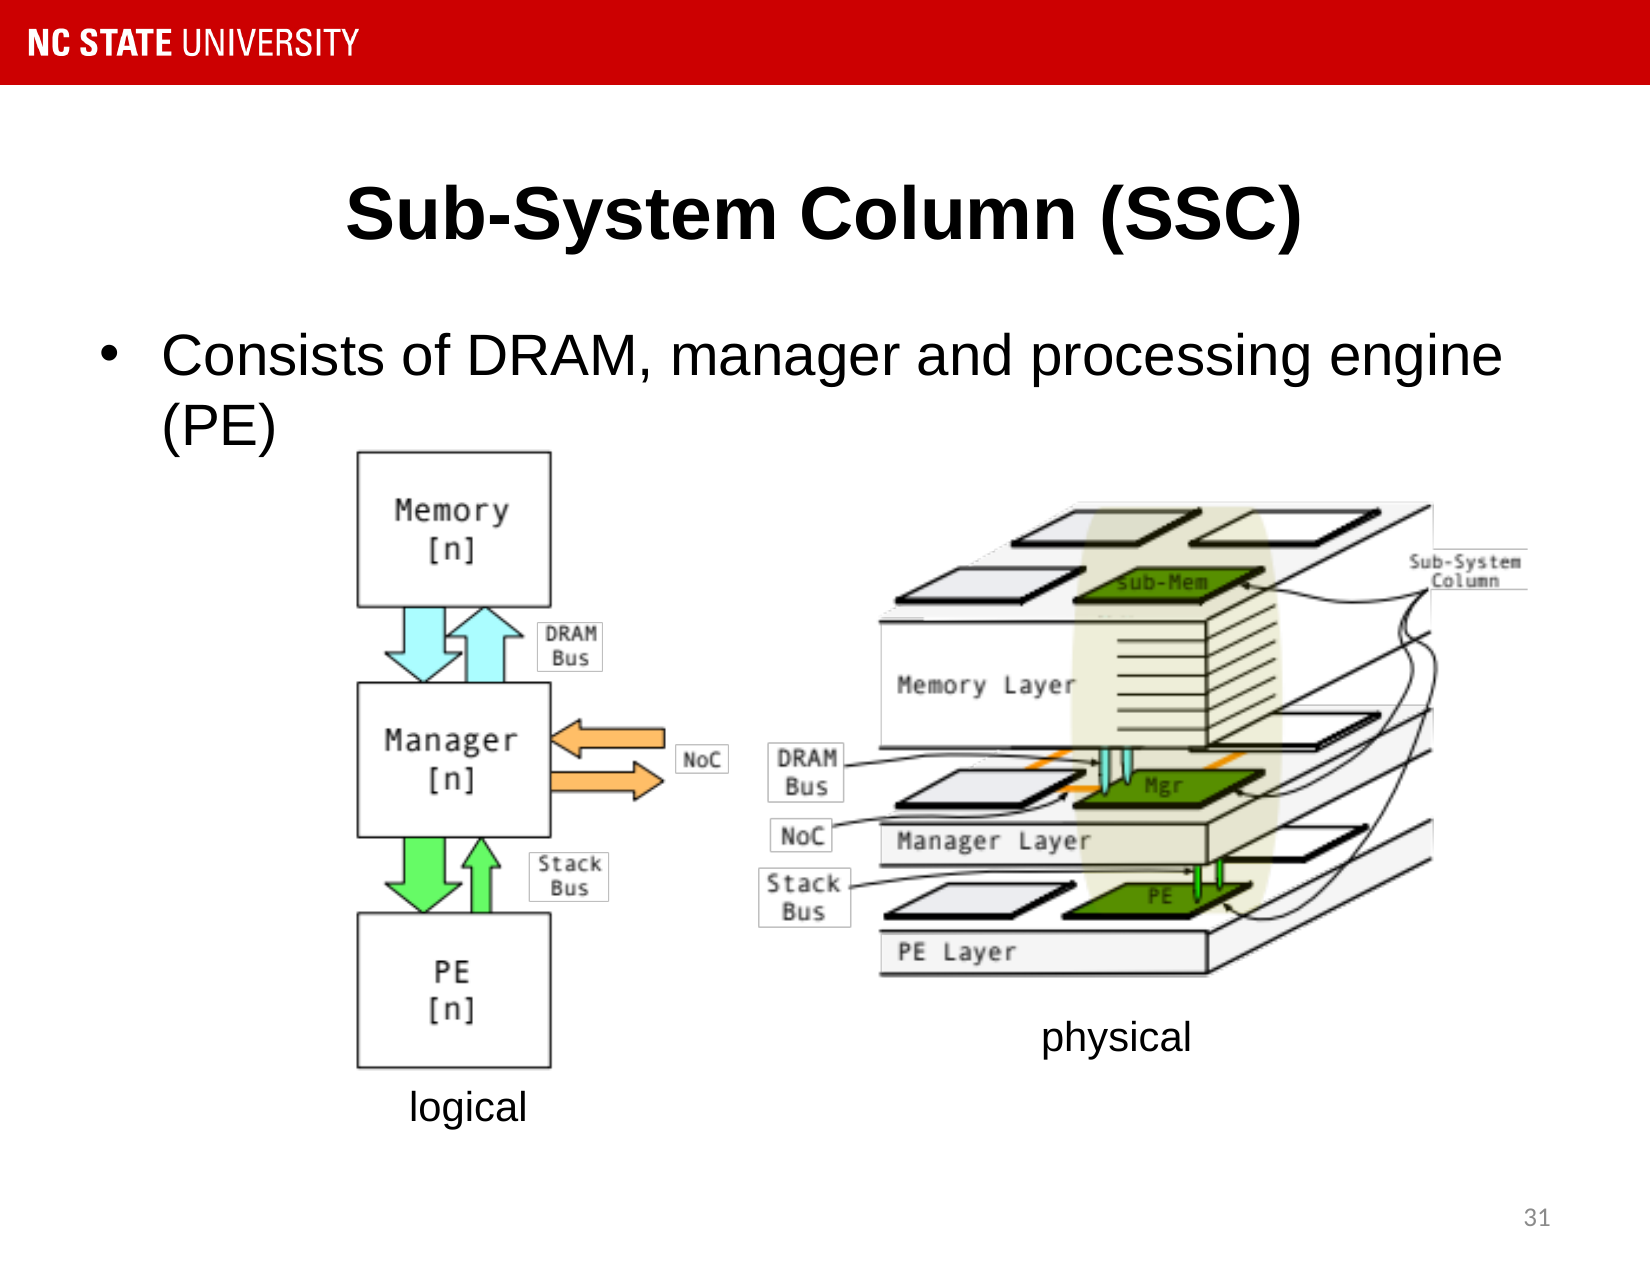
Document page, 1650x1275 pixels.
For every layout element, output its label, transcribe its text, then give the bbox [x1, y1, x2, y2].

text_box logical [326, 1071, 611, 1142]
picture [349, 446, 730, 1072]
slide_number 31 [1182, 1181, 1568, 1250]
list Consists of DRAM, manager and processing engine (PE) [82, 308, 1568, 499]
title Sub-System Column (SSC) [82, 110, 1568, 308]
picture [756, 498, 1528, 983]
text_box physical [974, 1000, 1259, 1071]
picture [0, 0, 1650, 85]
